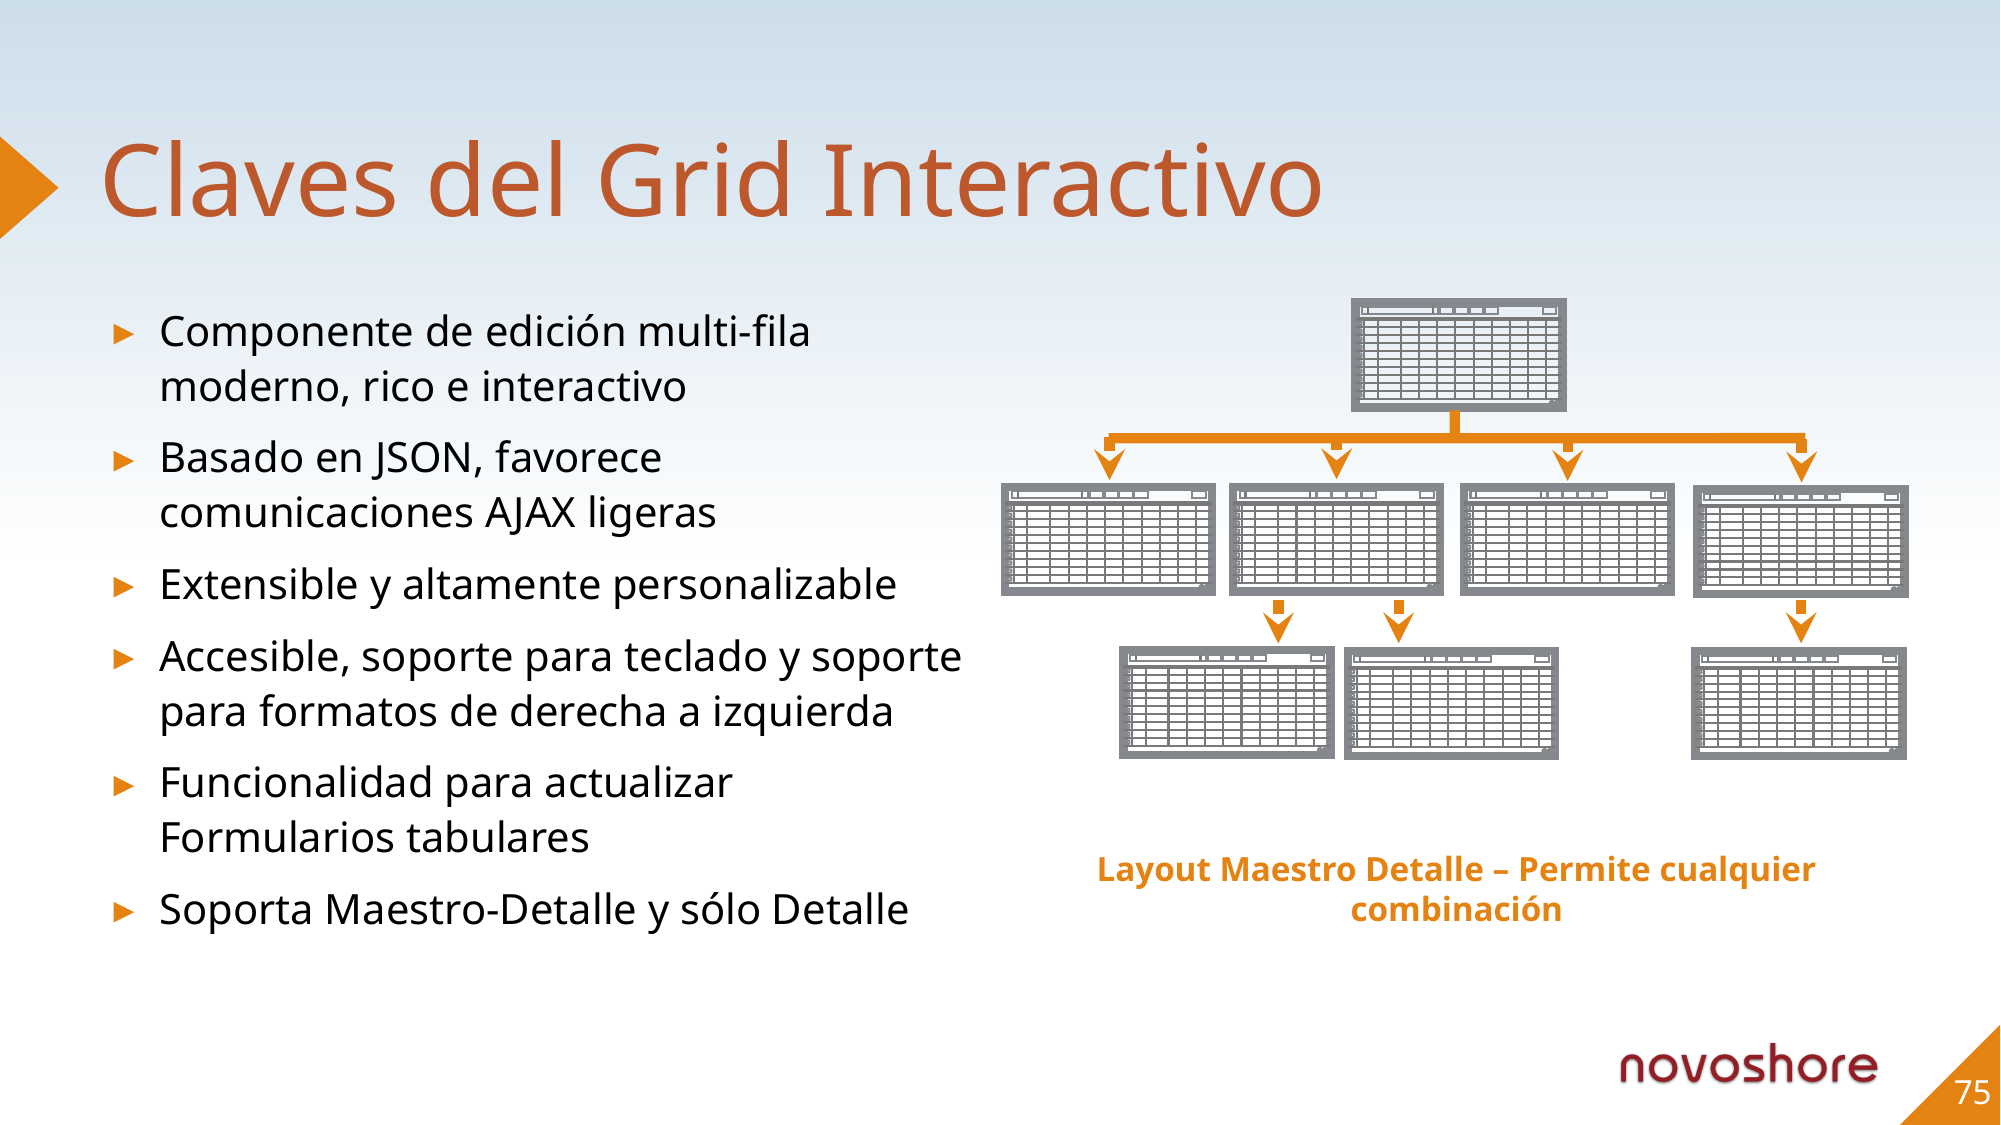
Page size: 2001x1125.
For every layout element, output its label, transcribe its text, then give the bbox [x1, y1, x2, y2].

slide_number 75 [1891, 1014, 1992, 1117]
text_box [1004, 302, 1942, 823]
text_box Layout Maestro Detalle – Permite cualquier combinación [993, 841, 1921, 936]
title Claves del Grid Interactivo [99, 113, 1892, 262]
list Componente de edición multi-fila moderno, rico e interactivo Basado en JSON, favorece comunicaciones AJAX ligeras Extensible y altamente personalizable Accesible, soporte para teclado y soporte para formatos de derecha a izquierda Funcionalidad para actualizar Formularios tabulares Soporta Maestro-Detalle y sólo Detalle [99, 299, 969, 1025]
picture [1617, 1034, 1881, 1097]
